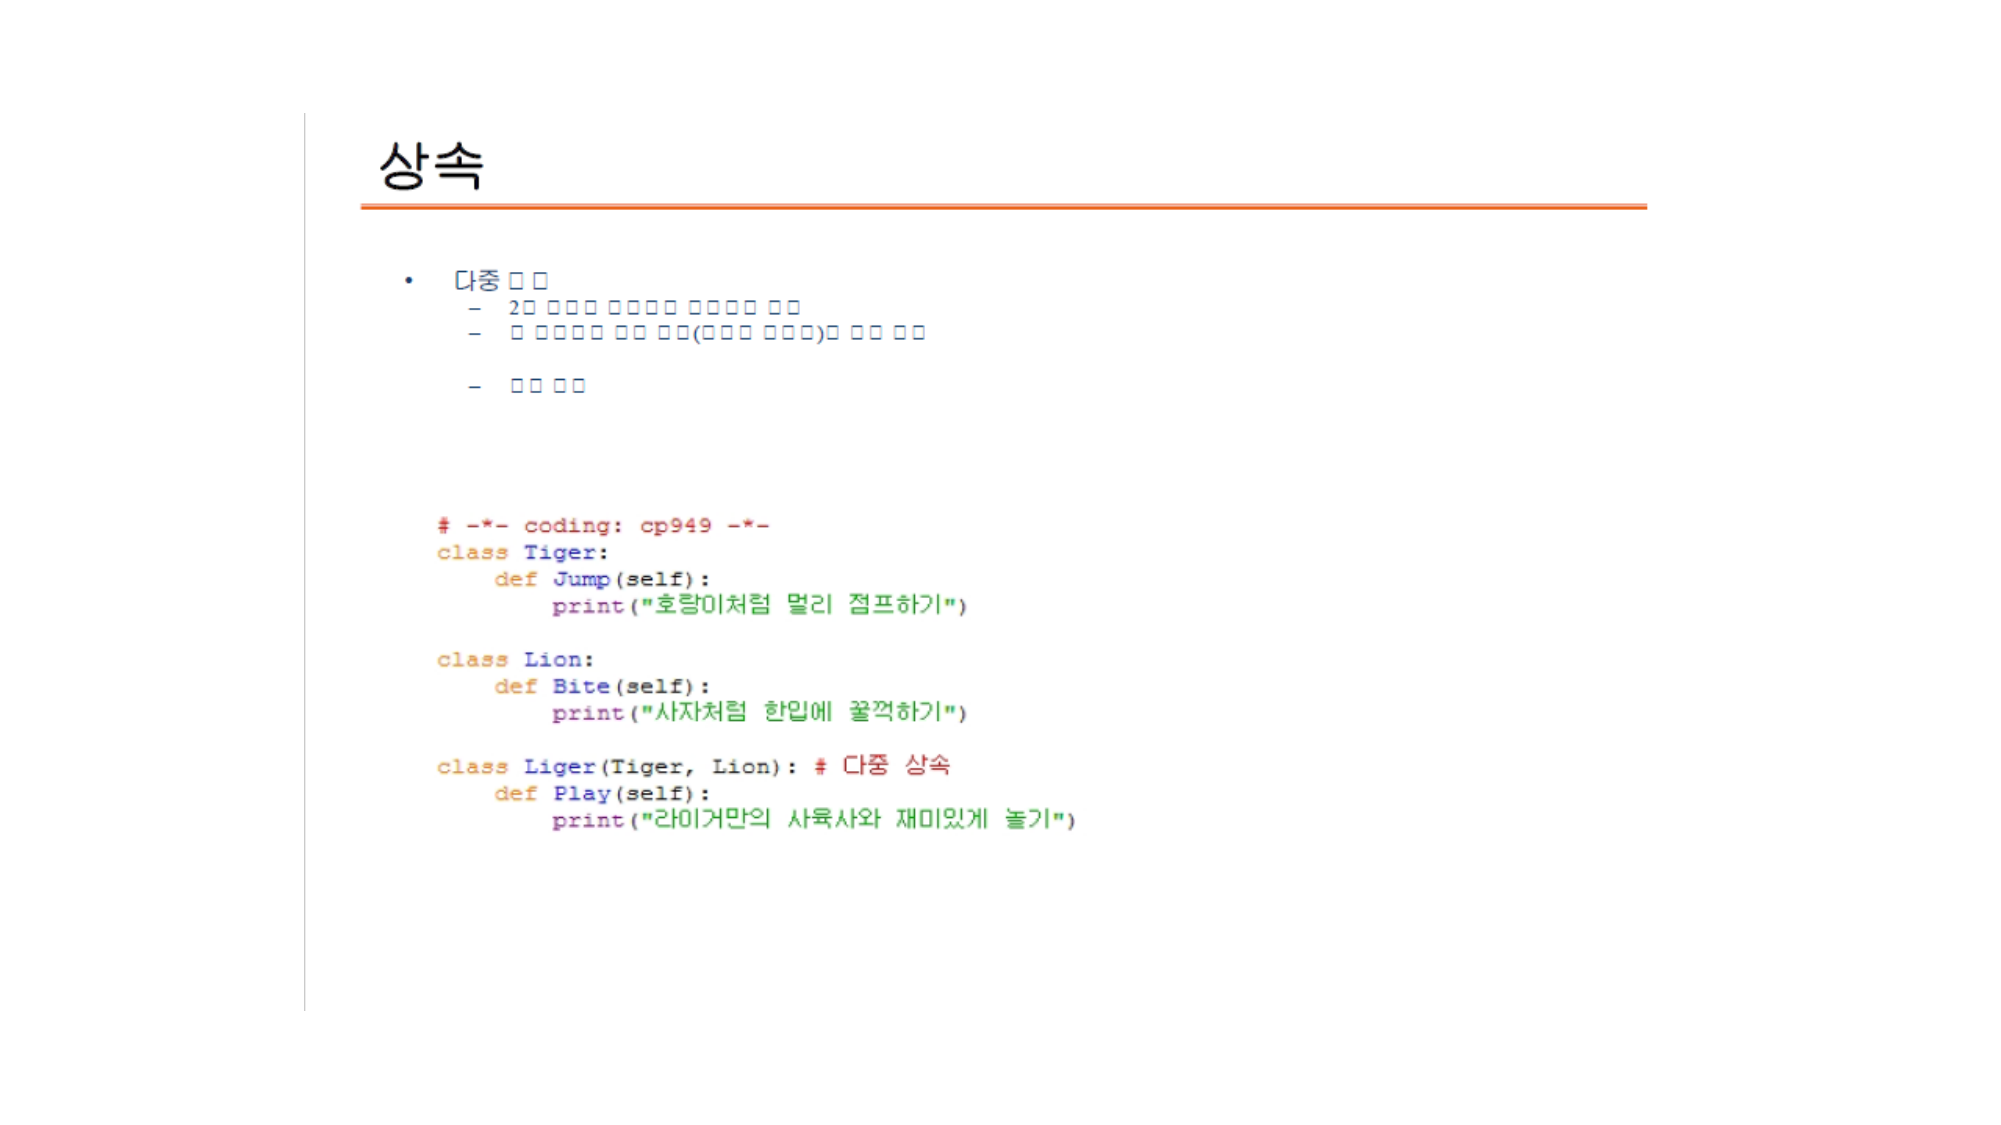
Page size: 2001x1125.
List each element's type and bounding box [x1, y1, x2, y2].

picture [304, 113, 1696, 1011]
